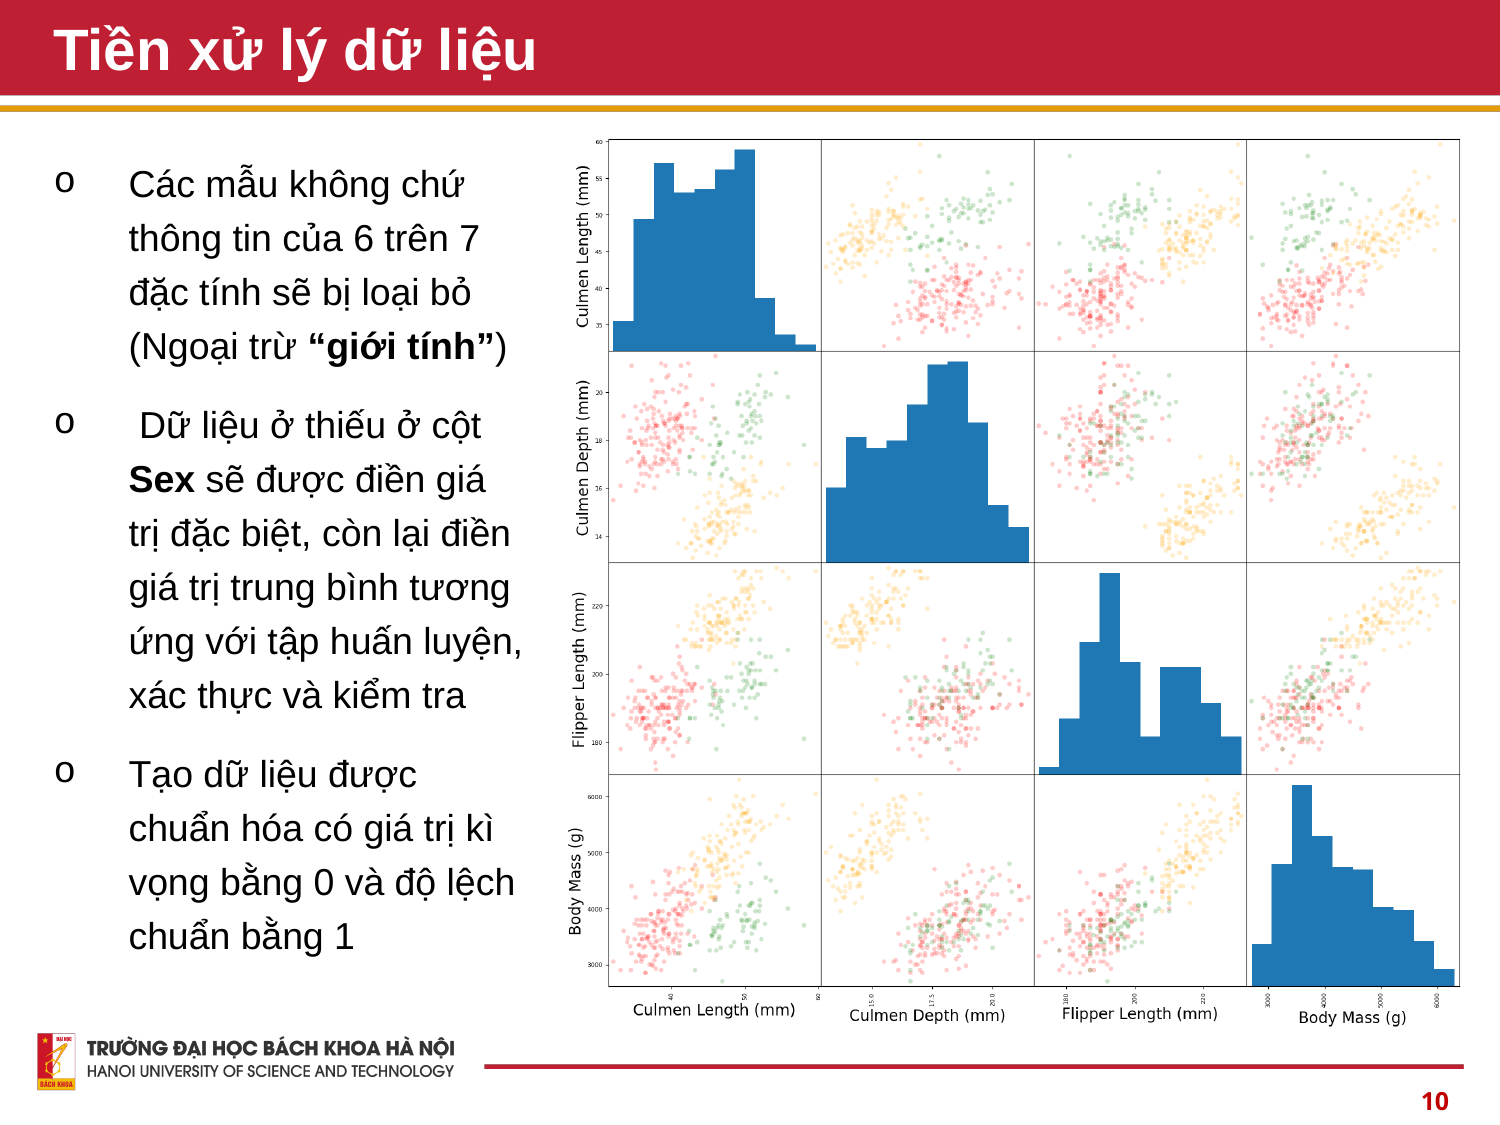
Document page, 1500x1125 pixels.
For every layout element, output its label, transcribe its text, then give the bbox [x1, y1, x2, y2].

title Tiền xử lý dữ liệu [38, 12, 1462, 87]
slide_number 10 [1126, 1078, 1464, 1125]
picture [0, 0, 1500, 1125]
text_box Các mẫu không chứ thông tin của 6 trên 7 đặc tính sẽ bị loại bỏ (Ngoại trừ “giới tính”) Dữ liệu ở thiếu ở cột Sex sẽ được điền giá trị đặc biệt, còn lại điền giá trị trung bình tương ứng với tập huấn luyện, xác thực và kiểm tra Tạo dữ liệu được chuẩn hóa có giá trị kì vọng bằng 0 và độ lệch chuẩn bằng 1 [38, 143, 540, 812]
